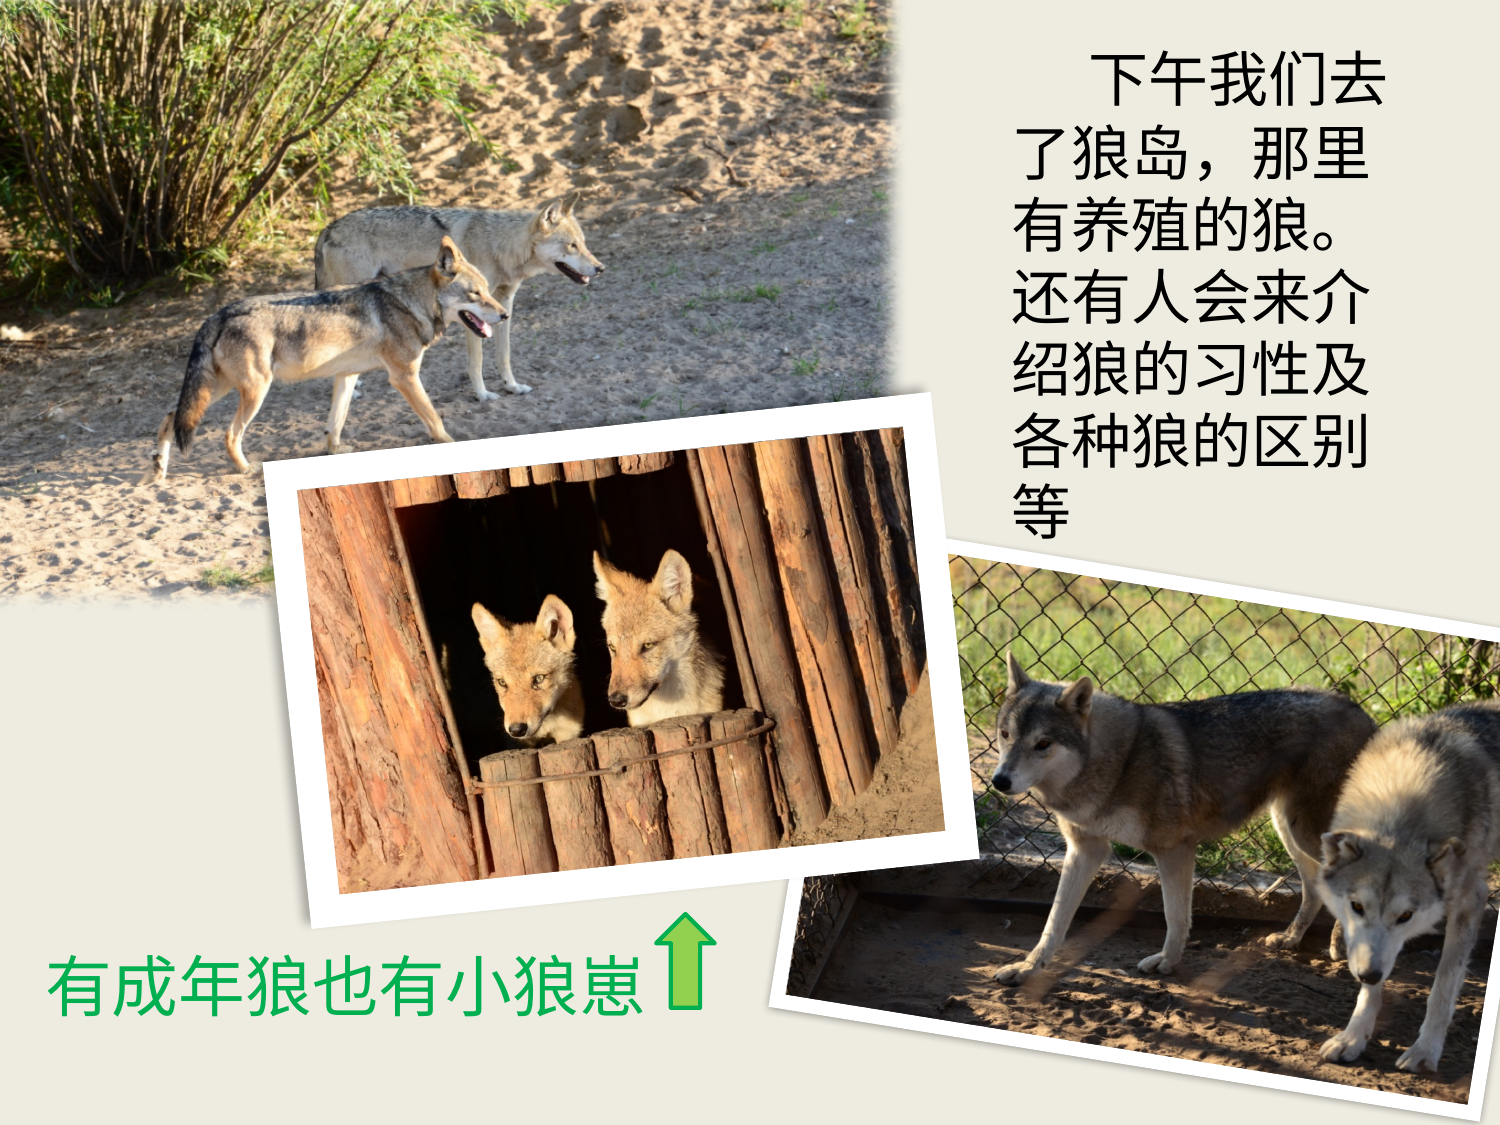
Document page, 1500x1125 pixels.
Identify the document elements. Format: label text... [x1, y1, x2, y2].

title 下午我们去了狼岛，那里有养殖的狼。还有人会来介绍狼的习性及各种狼的区别等 [996, 23, 1447, 556]
text_box [654, 911, 717, 1010]
subtitle 有成年狼也有小狼崽 [23, 937, 668, 1043]
picture [0, 0, 1500, 1104]
